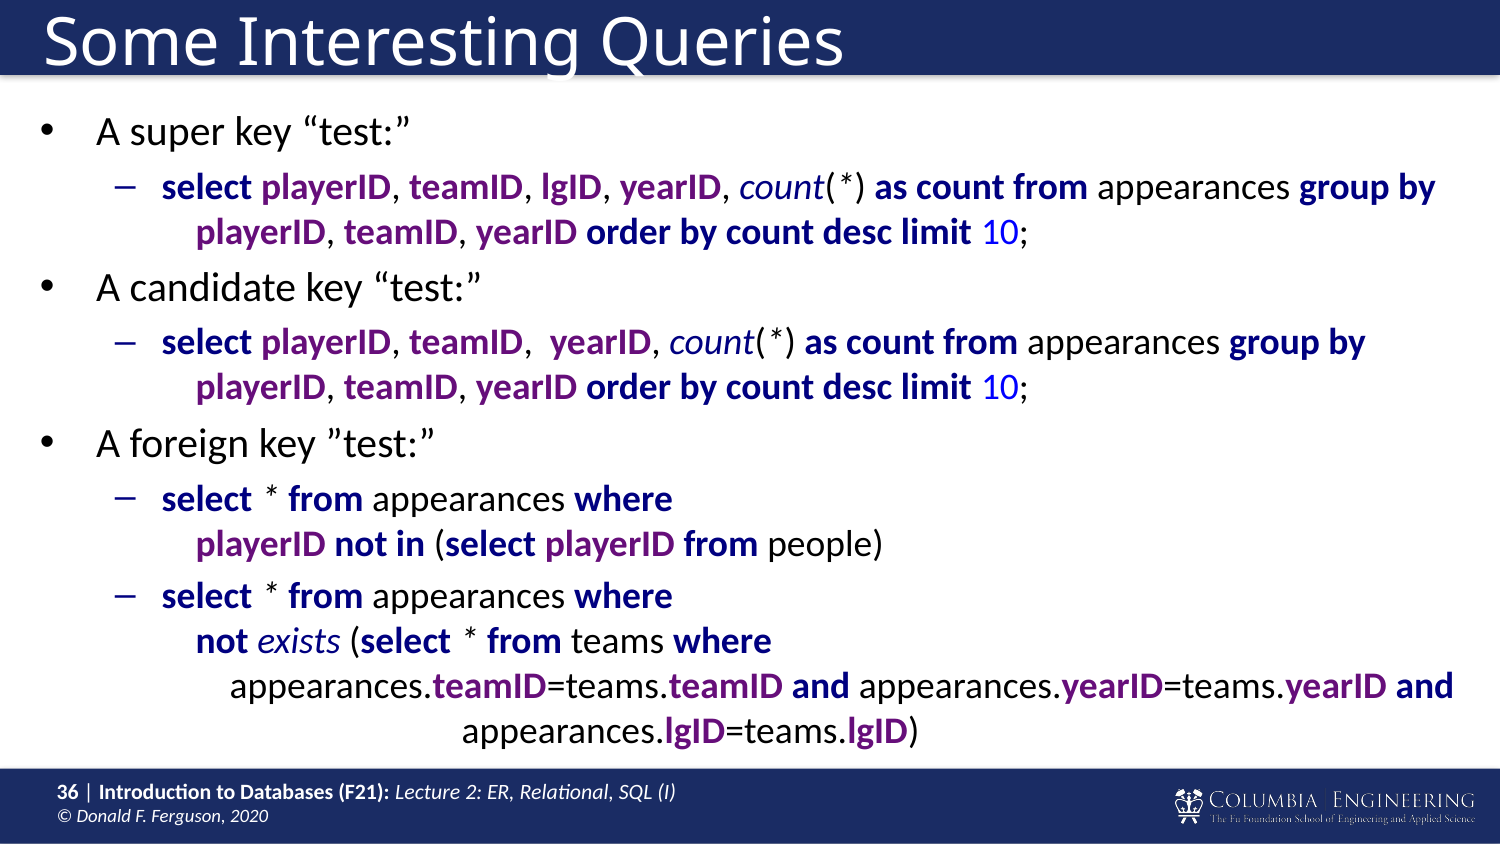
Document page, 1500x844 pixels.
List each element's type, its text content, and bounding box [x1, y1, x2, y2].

list A super key “test:” select playerID, teamID, lgID, yearID, count(*) as count from appearances group by playerID, teamID, yearID order by count desc limit 10; A candidate key “test:” select playerID, teamID, yearID, count(*) as count from appearances group by playerID, teamID, yearID order by count desc limit 10; A foreign key ”test:” select * from appearances where playerID not in (select playerID from people) select * from appearances where not exists (select * from teams where appearances.teamID=teams.teamID and appearances.yearID=teams.yearID and appearances.lgID=teams.lgID) [24, 96, 1475, 760]
title Some Interesting Queries [28, 0, 1450, 73]
